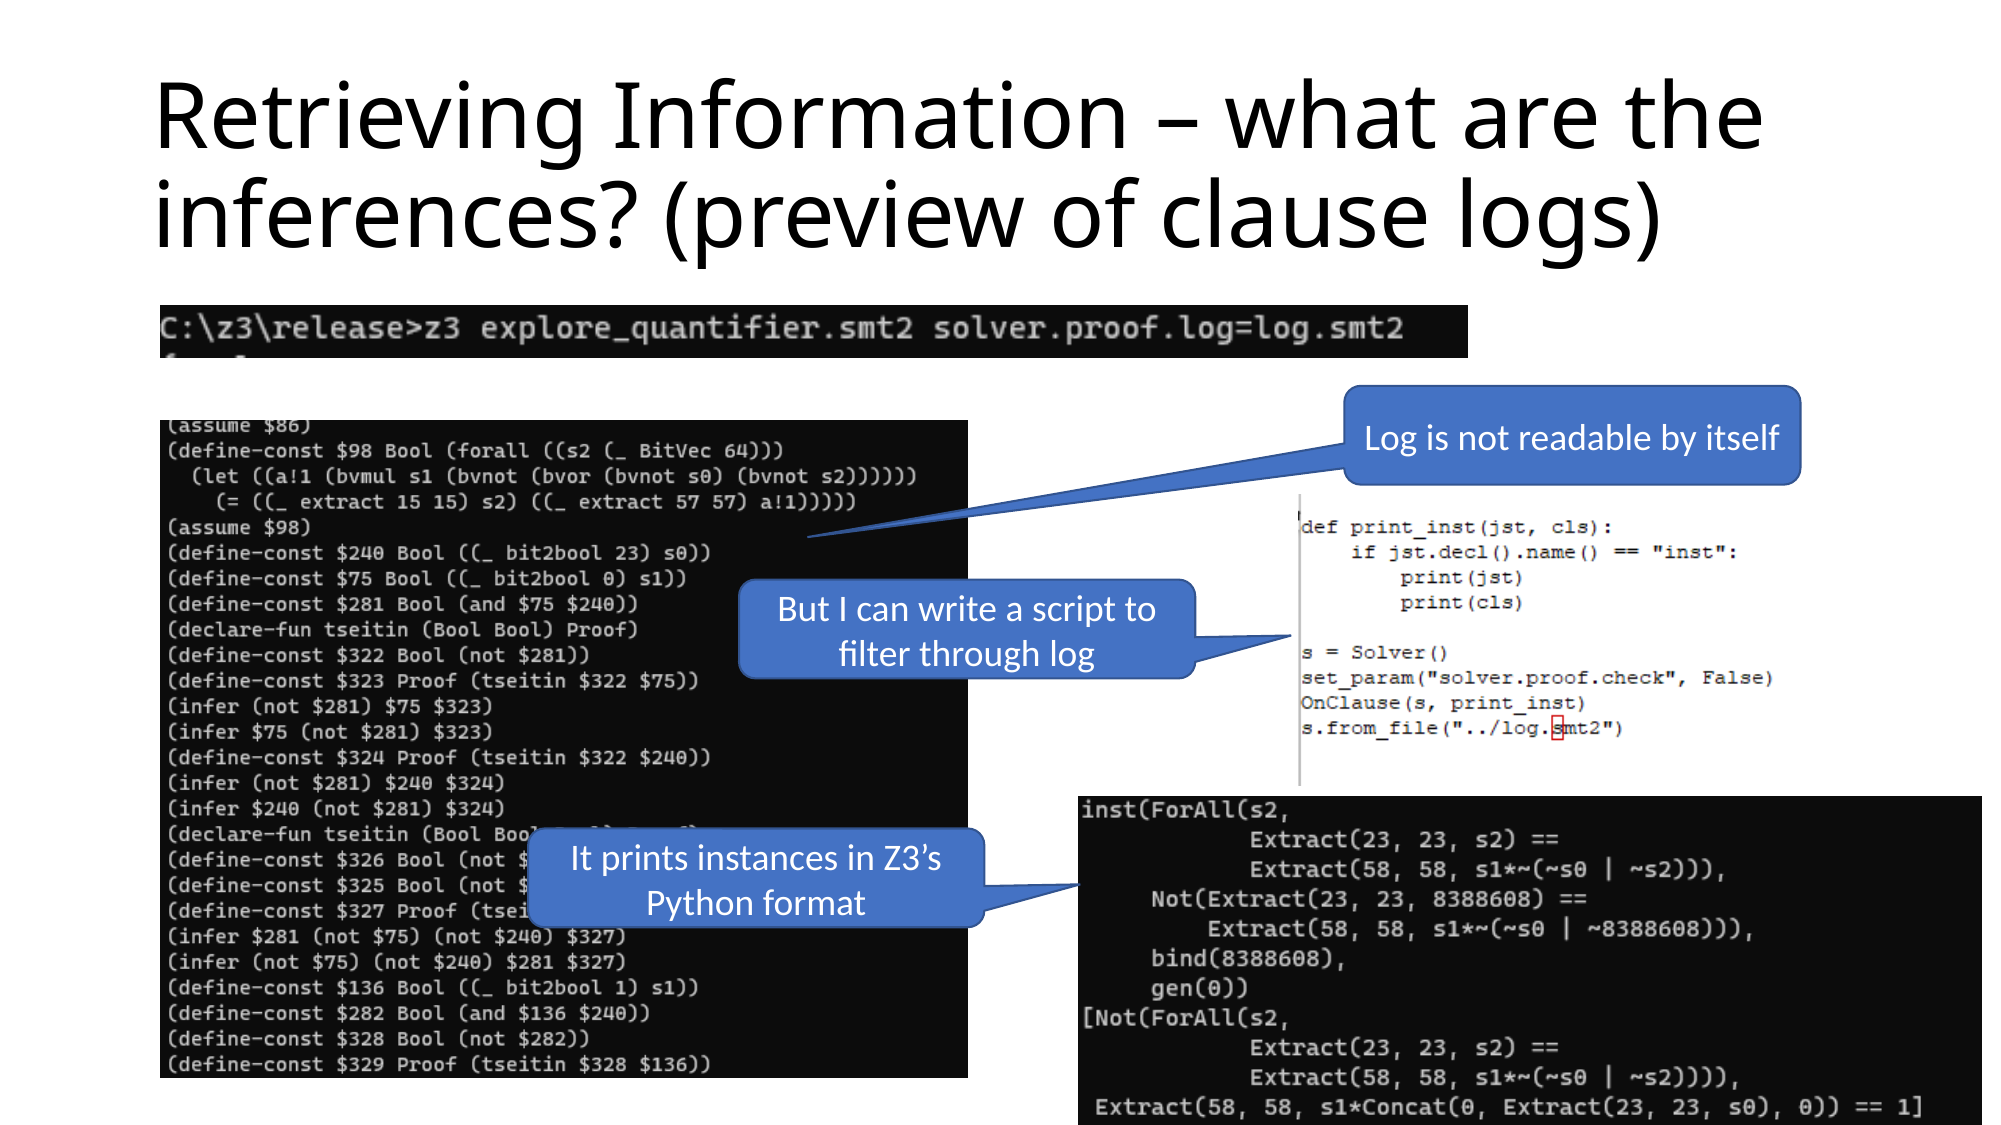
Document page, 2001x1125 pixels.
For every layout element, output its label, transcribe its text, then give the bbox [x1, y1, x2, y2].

title Retrieving Information – what are the inferences? (preview of clause logs) [137, 59, 1863, 278]
text_box But I can write a script to filter through log [968, 578, 1292, 680]
picture [160, 305, 1468, 358]
picture [1078, 795, 1982, 1125]
picture [1298, 494, 1921, 786]
picture [160, 420, 968, 1078]
text_box Log is not readable by itself [968, 384, 1802, 518]
text_box It prints instances in Z3’s Python format [968, 827, 1078, 929]
